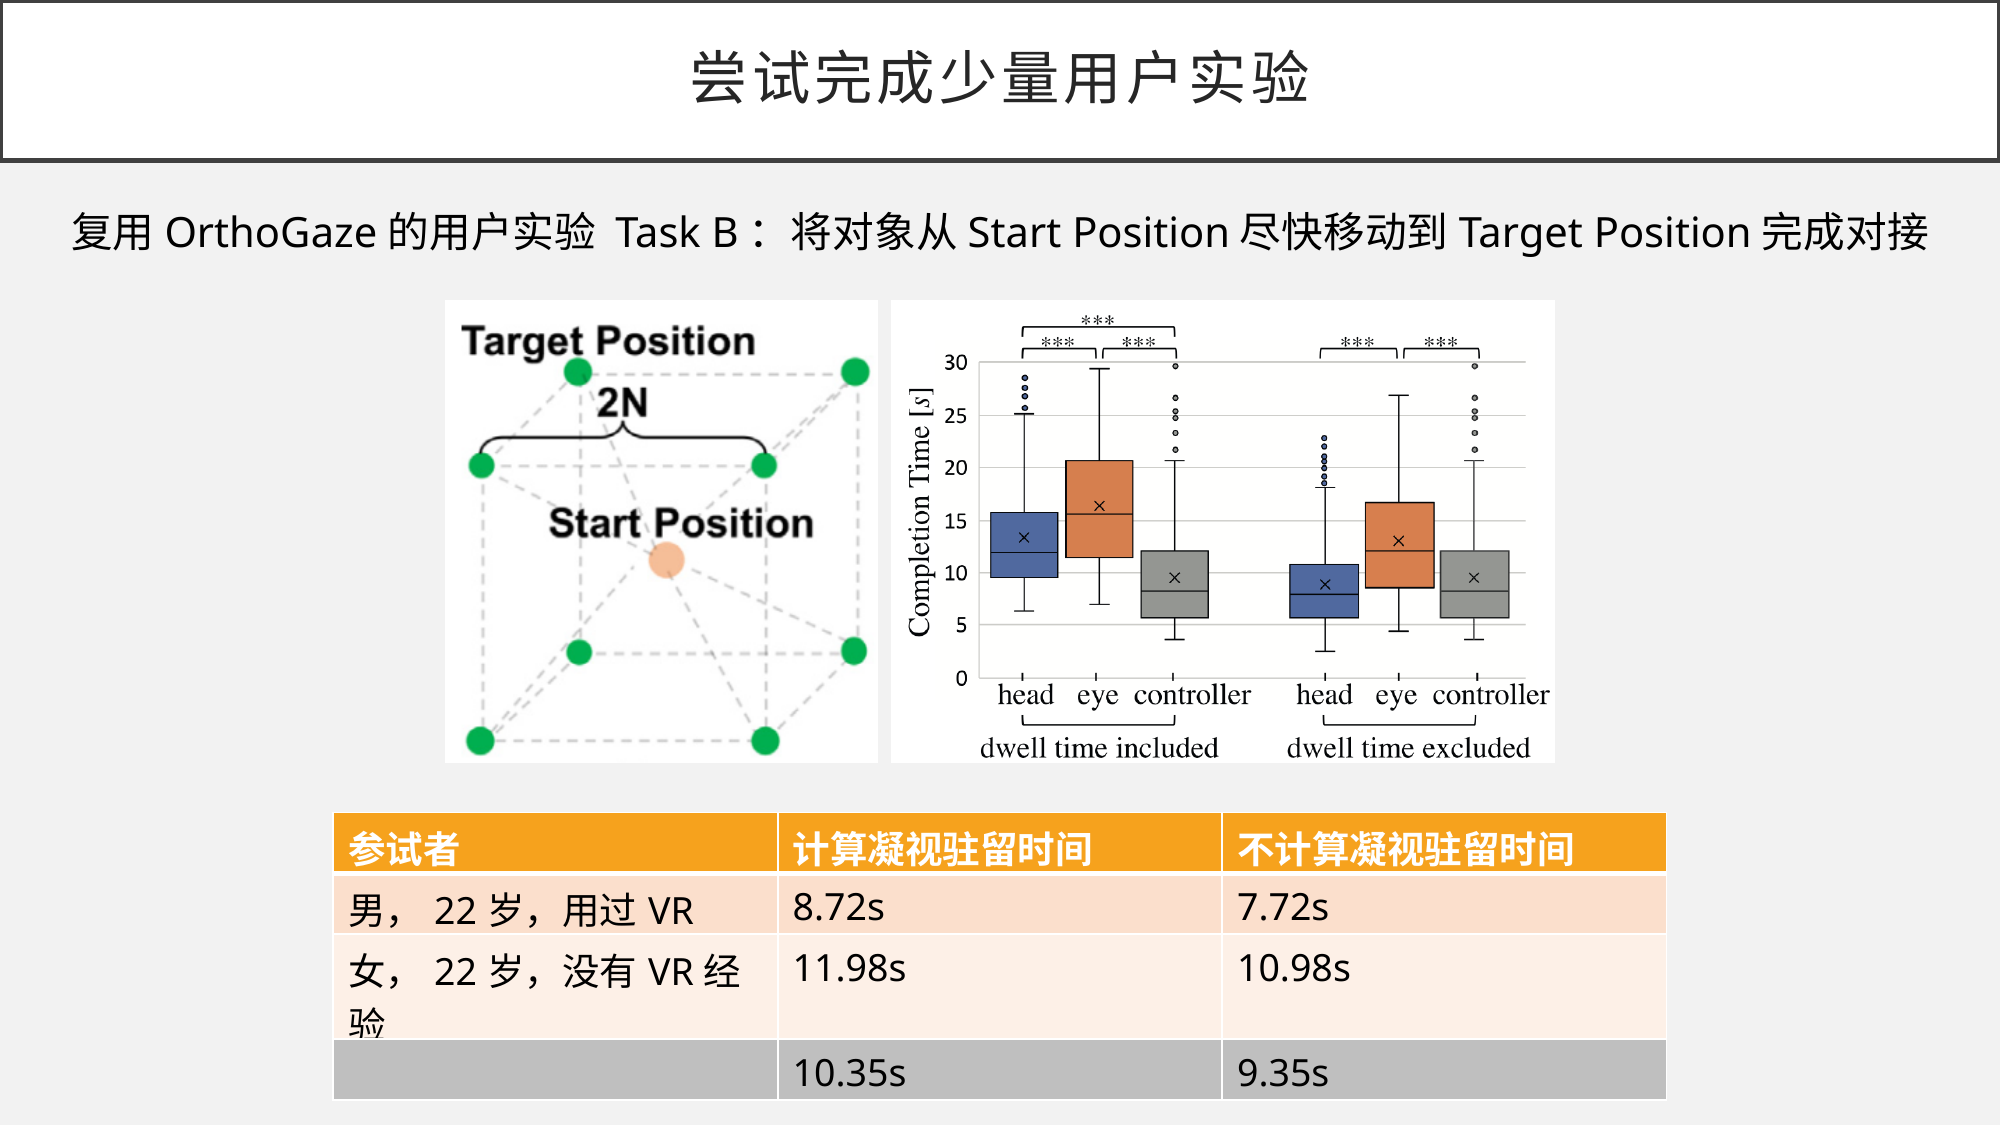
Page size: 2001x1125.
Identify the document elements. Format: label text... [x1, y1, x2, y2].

table_cell 9.35s [1223, 1040, 1666, 1099]
table_header 参试者 [334, 813, 777, 871]
table_cell 10.98s [1223, 935, 1666, 1038]
text_box 复用OrthoGaze的用户实验 Task B：将对象从Start Position尽快移动到Target Position完成对接 [56, 198, 1944, 263]
table_cell 10.35s [779, 1040, 1221, 1099]
title 尝试完成少量用户实验 [0, 0, 2000, 163]
table_cell 7.72s [1223, 876, 1666, 933]
table_cell [334, 1040, 777, 1099]
table_header 不计算凝视驻留时间 [1223, 813, 1666, 871]
table_header 计算凝视驻留时间 [779, 813, 1221, 871]
table_cell 女，22岁，没有VR经验 [334, 935, 777, 1038]
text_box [445, 300, 1555, 763]
table_cell 8.72s [779, 876, 1221, 933]
table_cell 11.98s [779, 935, 1221, 1038]
table_cell 男，22岁，用过VR [334, 876, 777, 933]
